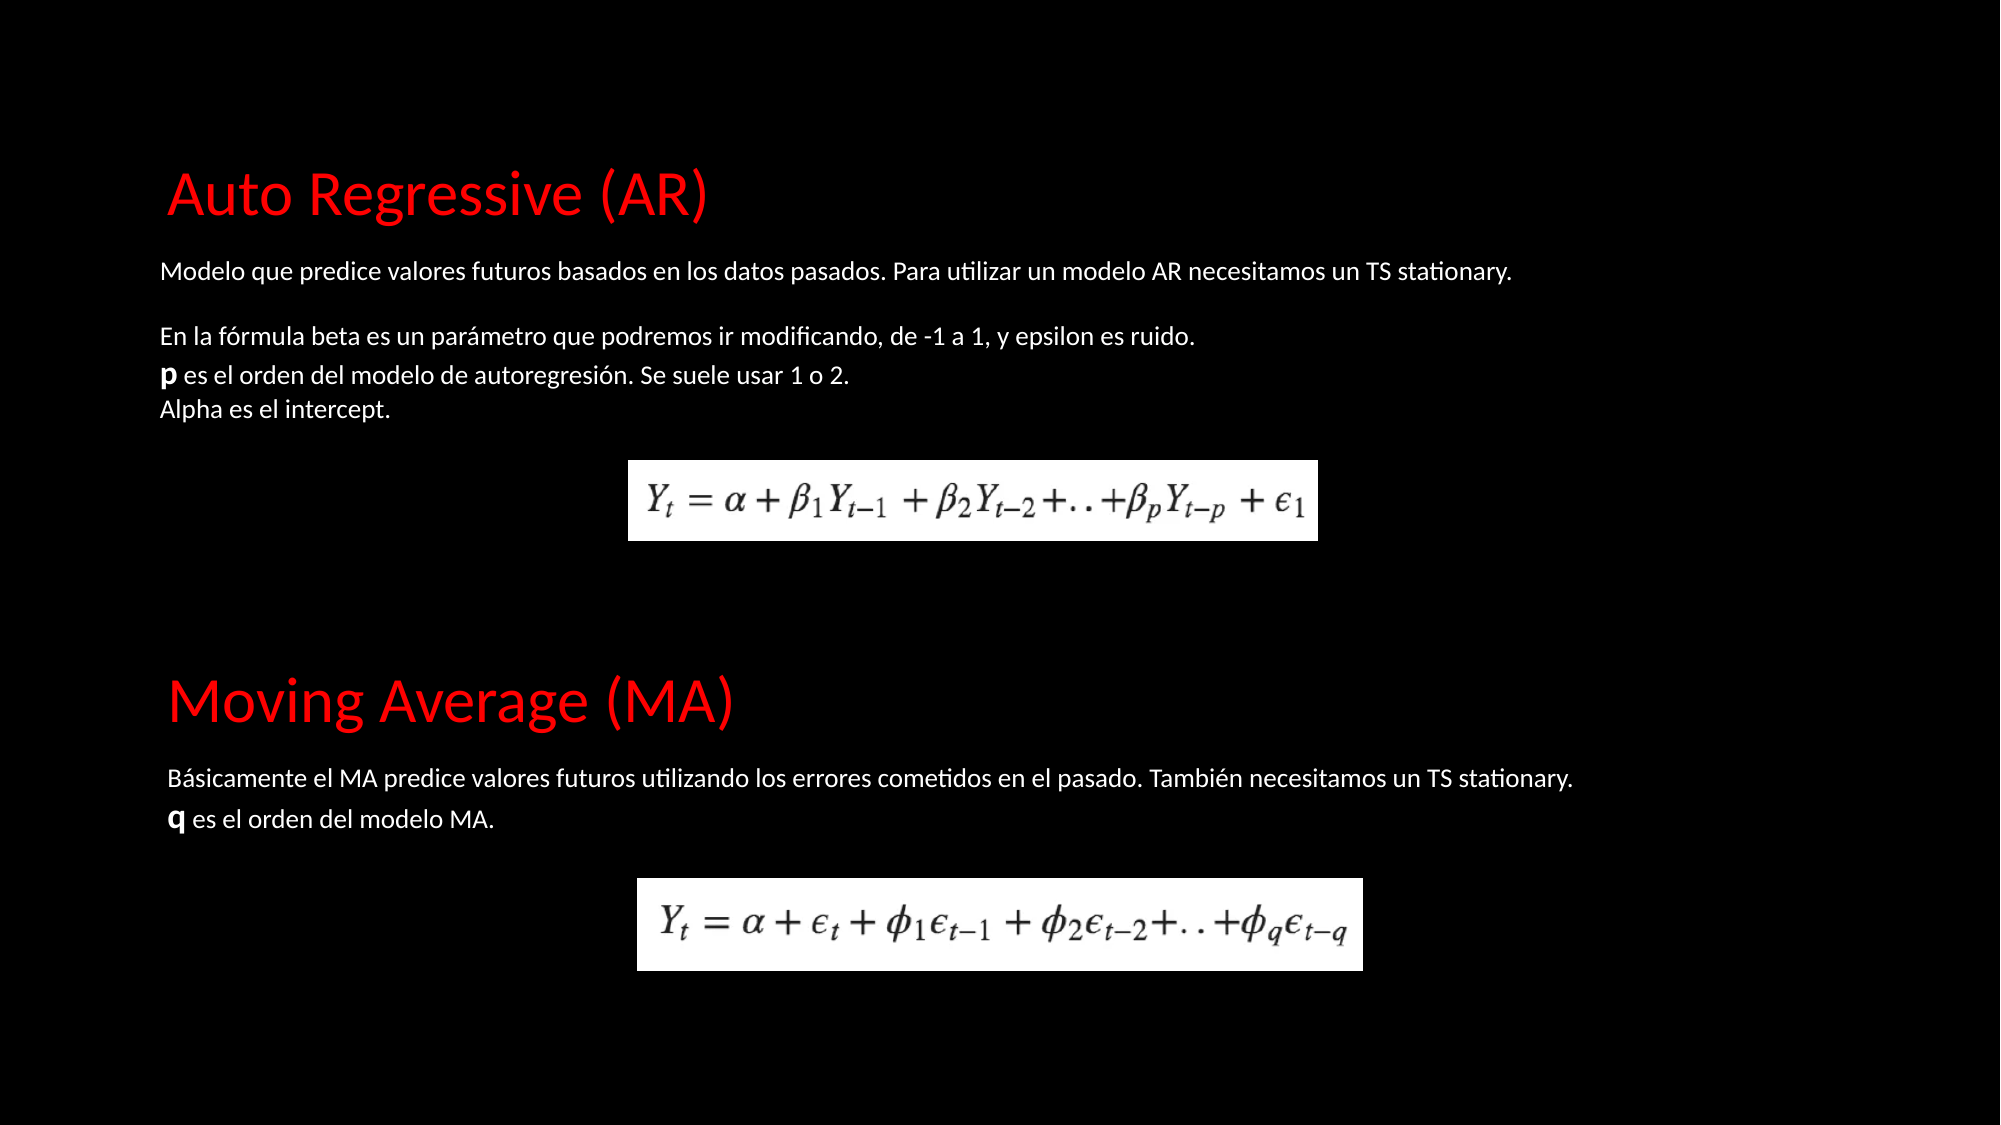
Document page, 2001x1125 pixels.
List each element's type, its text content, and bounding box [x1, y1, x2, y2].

text_box Básicamente el MA predice valores futuros utilizando los errores cometidos en el pasado. También necesitamos un TS stationary. q es el orden del modelo MA. [152, 745, 1863, 879]
title Auto Regressive (AR) [152, 131, 1769, 257]
picture [628, 460, 1318, 541]
text_box Modelo que predice valores futuros basados en los datos pasados. Para utilizar un modelo AR necesitamos un TS stationary. En la fórmula beta es un parámetro que podremos ir modificando, de -1 a 1, y epsilon es ruido. p es el orden del modelo de autoregresión. Se suele usar 1 o 2. Alpha es el intercept. [144, 238, 1870, 440]
title Moving Average (MA) [152, 639, 1769, 765]
picture [636, 878, 1364, 971]
